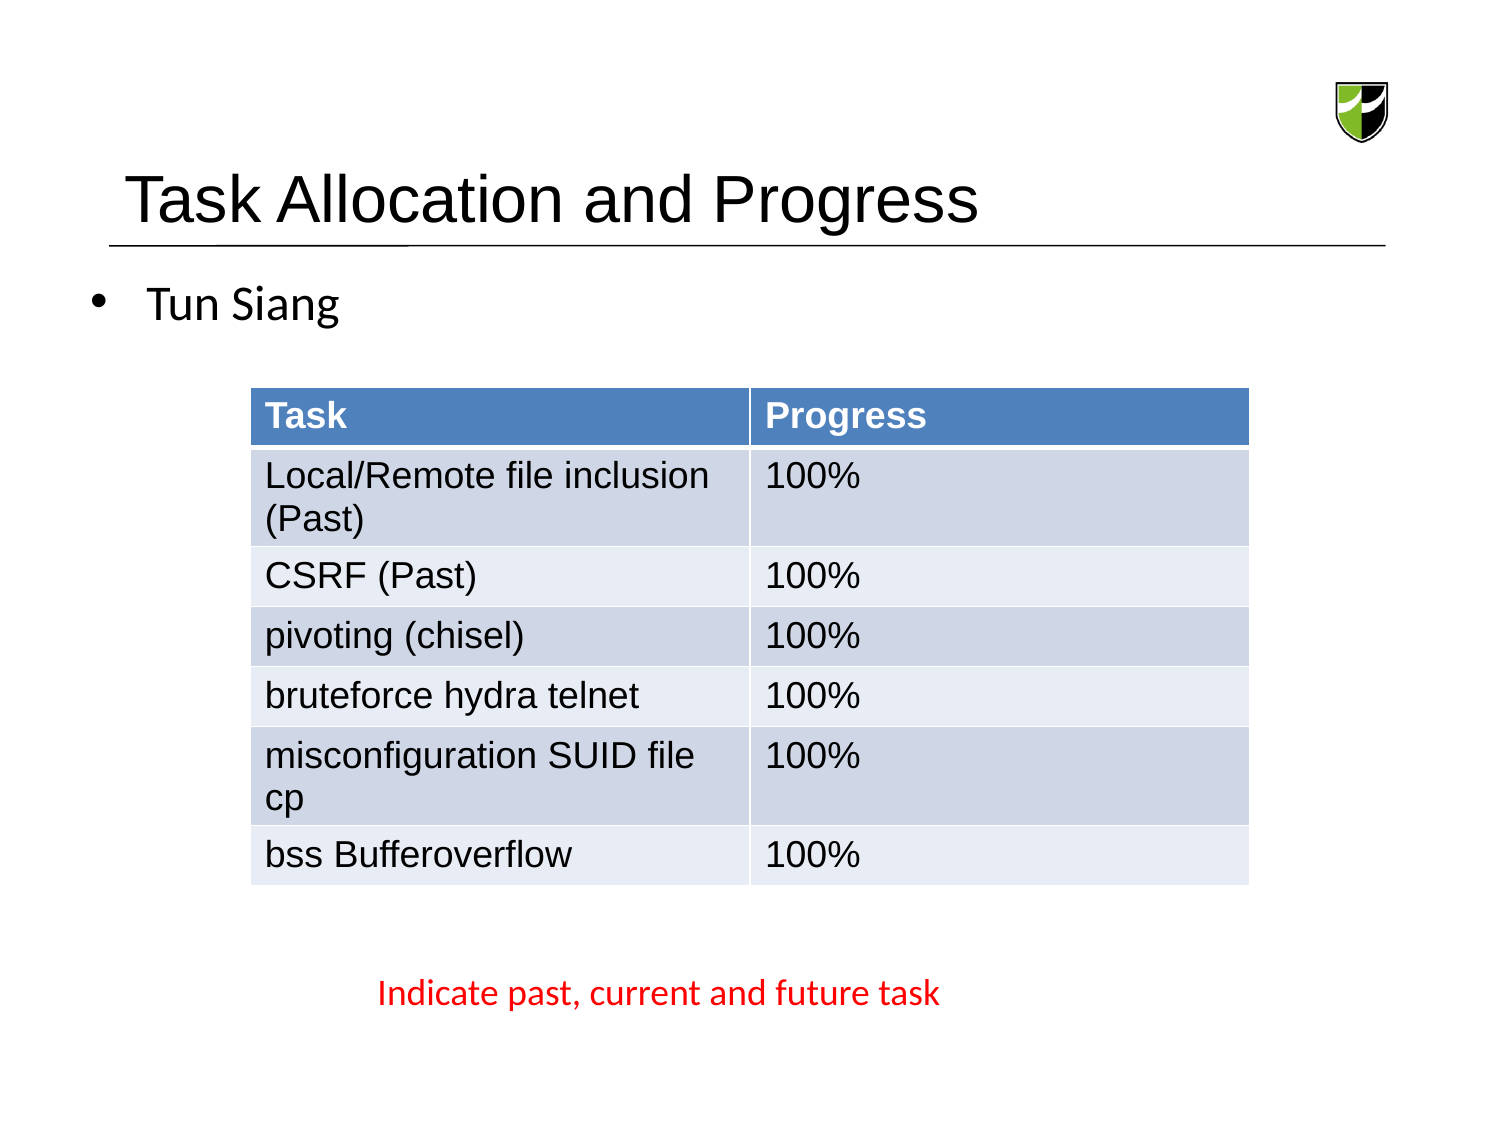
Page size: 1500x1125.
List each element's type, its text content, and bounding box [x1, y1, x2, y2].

table_header Progress [751, 388, 1249, 445]
table_cell 100% [751, 607, 1249, 666]
table_header Task [251, 388, 749, 445]
table_cell 100% [751, 547, 1249, 606]
table_cell misconfiguration SUID file cp [251, 727, 749, 825]
table_cell pivoting (chisel) [251, 607, 749, 666]
picture [1335, 75, 1393, 143]
table_cell 100% [751, 450, 1249, 546]
table_cell 100% [751, 727, 1249, 825]
table_cell CSRF (Past) [251, 547, 749, 606]
title Task Allocation and Progress [109, 146, 1386, 246]
table_cell 100% [751, 826, 1249, 885]
table_cell bss Bufferoverflow [251, 826, 749, 885]
table_cell bruteforce hydra telnet [251, 667, 749, 726]
text_box Indicate past, current and future task [362, 960, 963, 1022]
table_cell 100% [751, 667, 1249, 726]
list Tun Siang [75, 262, 1425, 1005]
table_cell Local/Remote file inclusion (Past) [251, 450, 749, 546]
